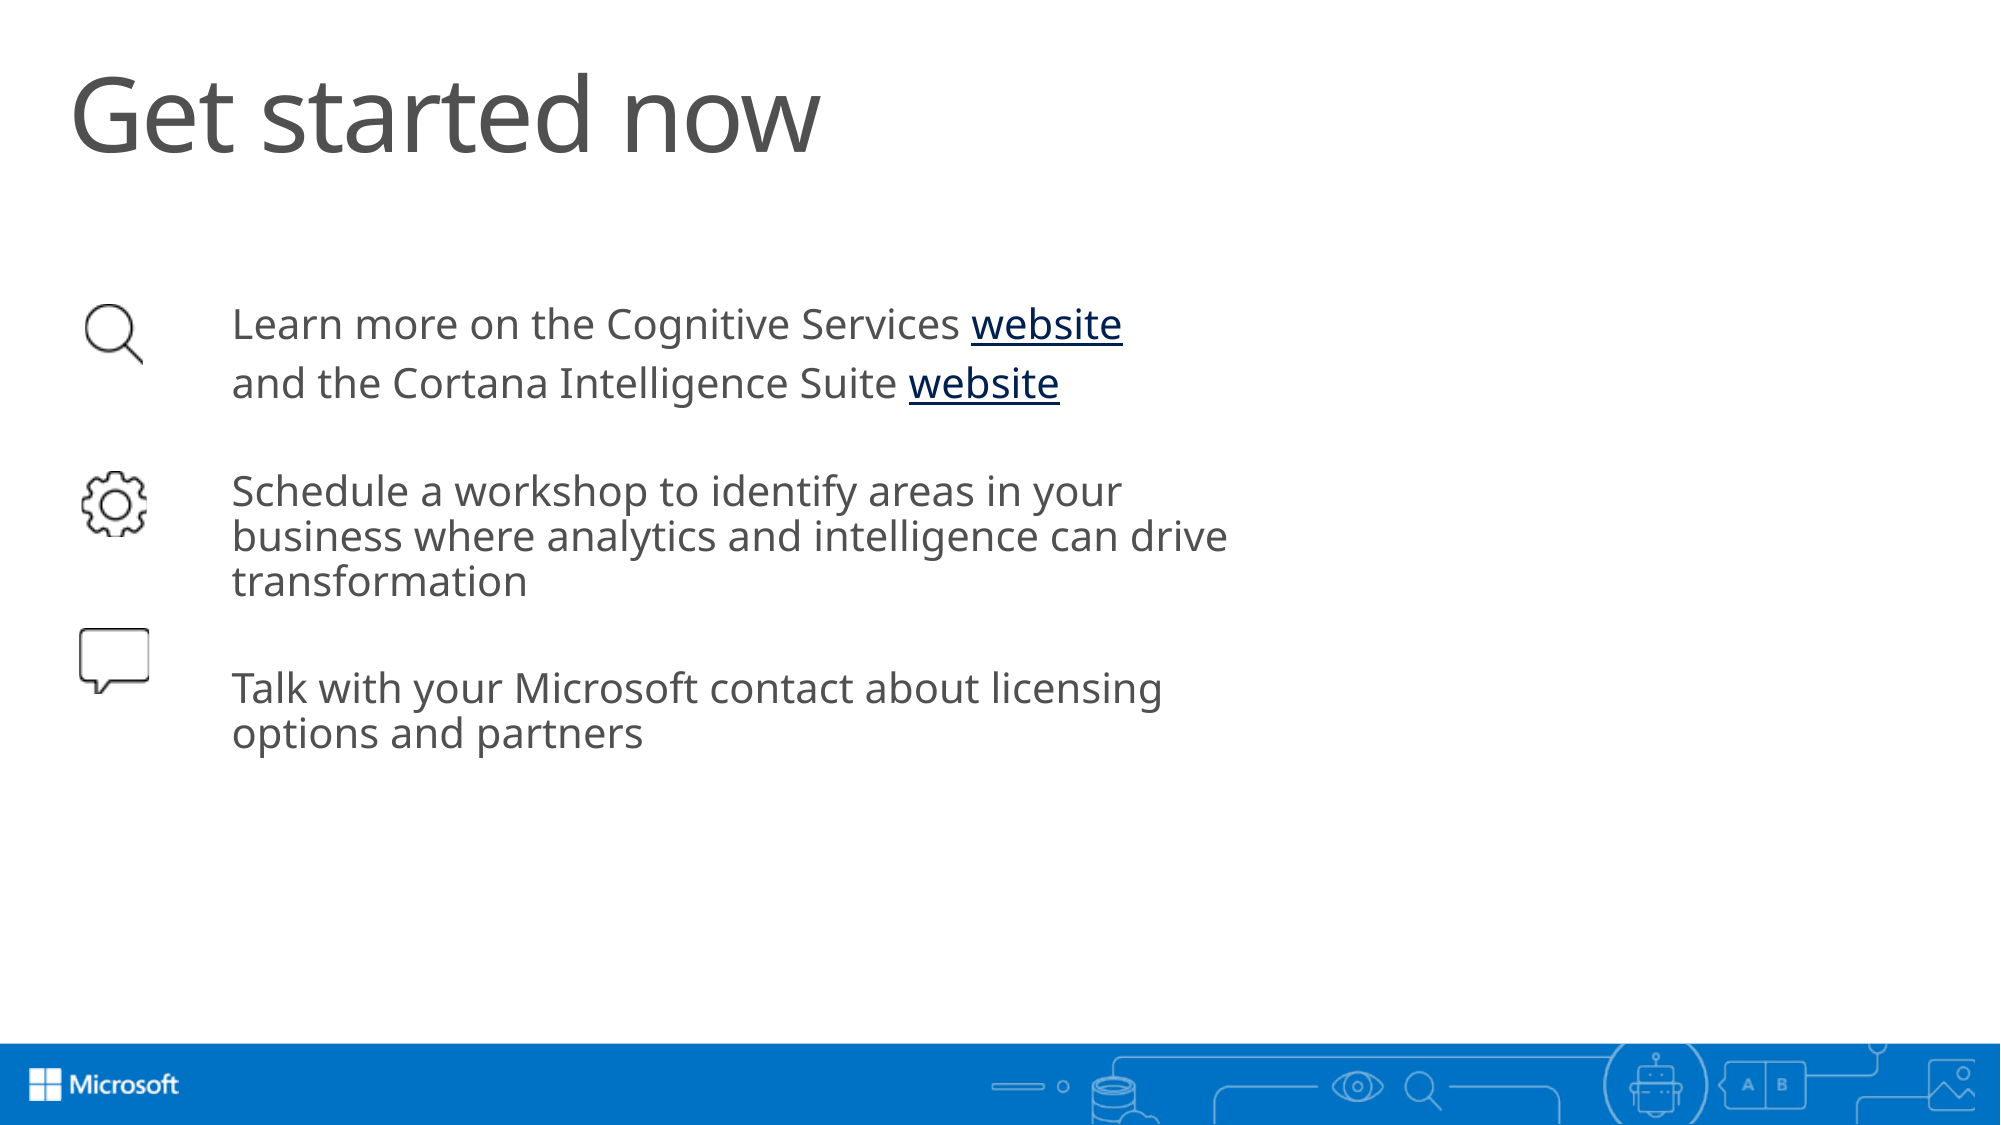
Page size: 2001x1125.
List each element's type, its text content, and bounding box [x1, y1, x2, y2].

picture [78, 628, 150, 695]
title Get started now [44, 47, 1957, 196]
picture [85, 303, 144, 365]
list Learn more on the Cognitive Services website and the Cortana Intelligence Suite website Schedule a workshop to identify areas in your business where analytics and intelligence can drive transformation Talk with your Microsoft contact about licensing options and partners [207, 283, 1256, 885]
picture [81, 470, 147, 537]
picture [29, 1068, 179, 1101]
